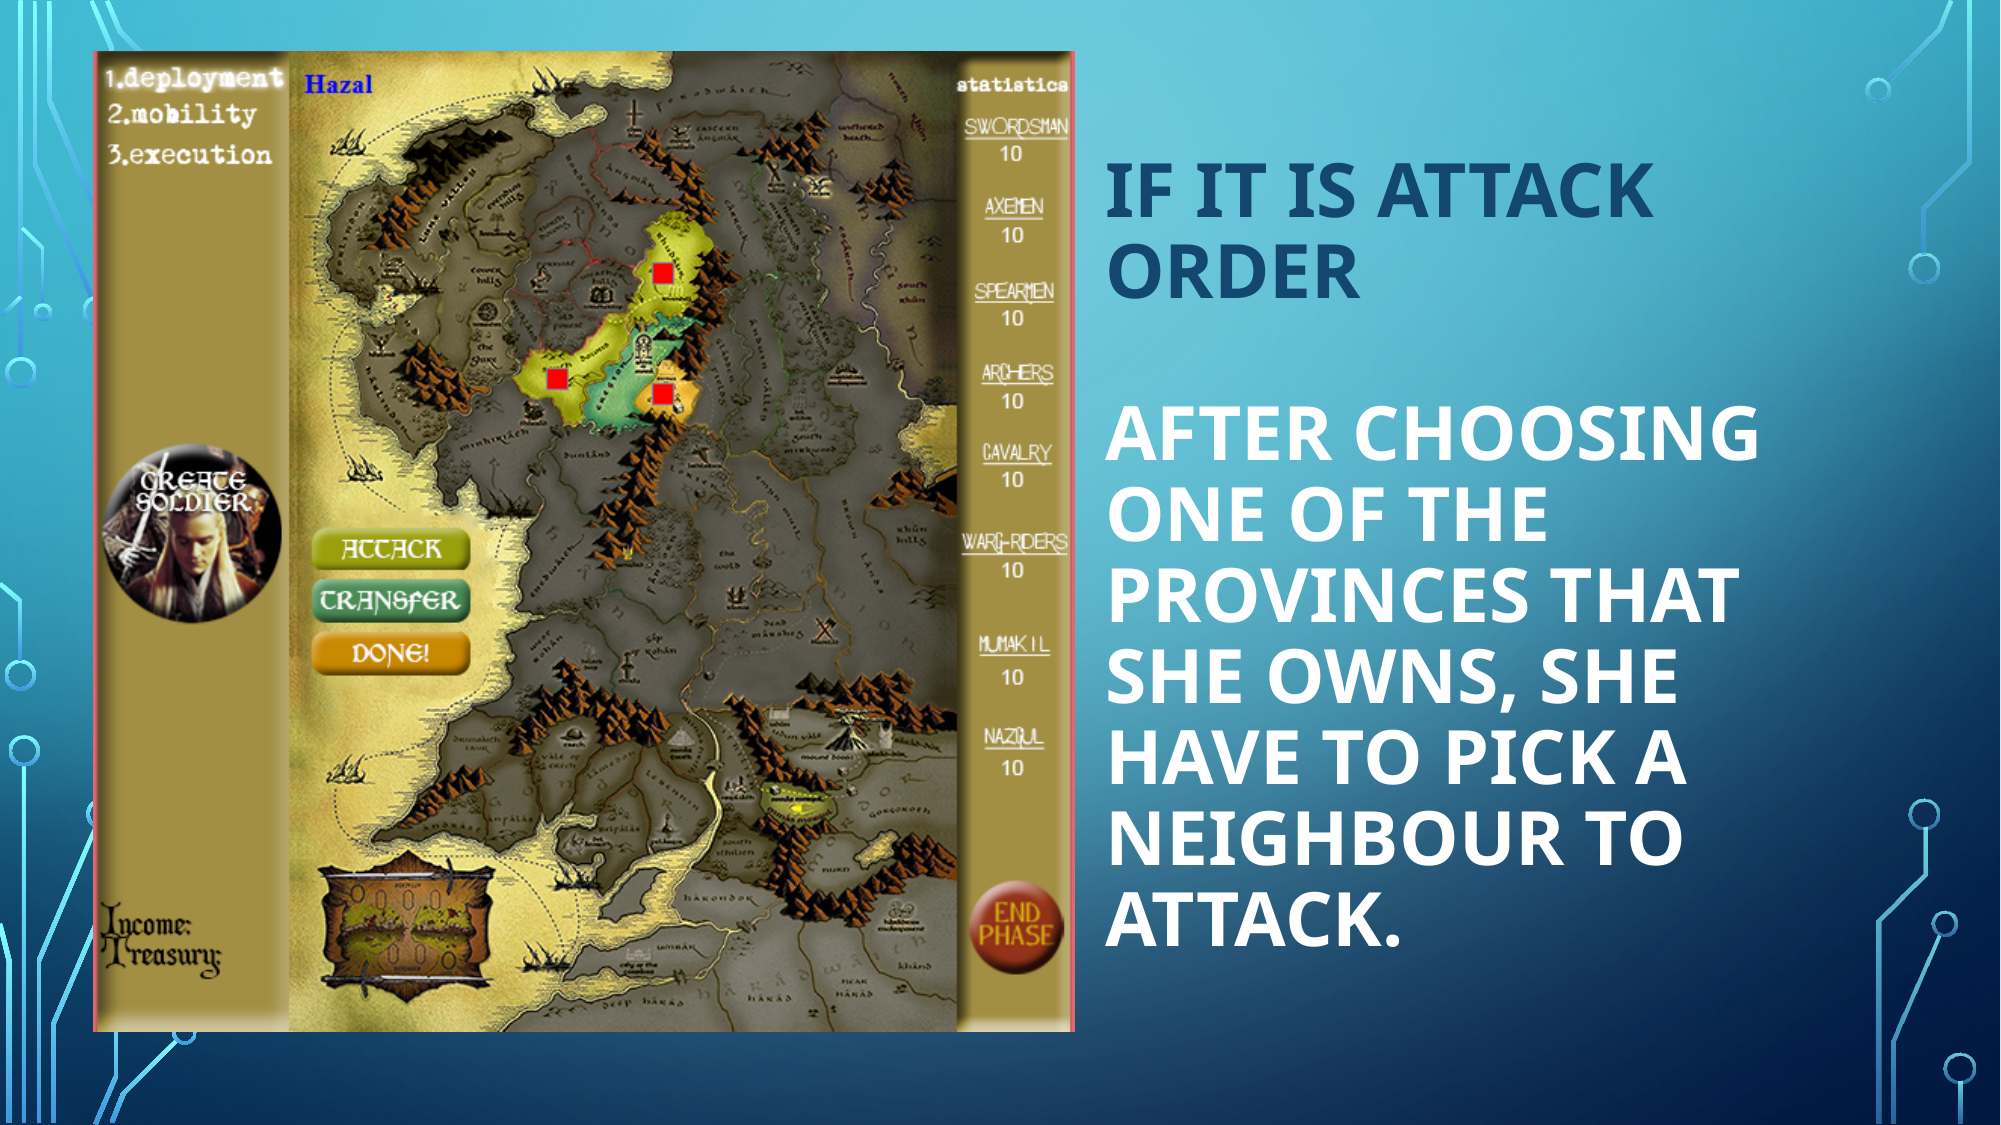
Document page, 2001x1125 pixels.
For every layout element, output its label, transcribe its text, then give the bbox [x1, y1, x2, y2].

title IF IT IS ATTACK ORDER After choosıng one of the provınces that she owns, she have to pıck a neıghbour to attack. [1090, 101, 1813, 1015]
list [93, 50, 1075, 1033]
